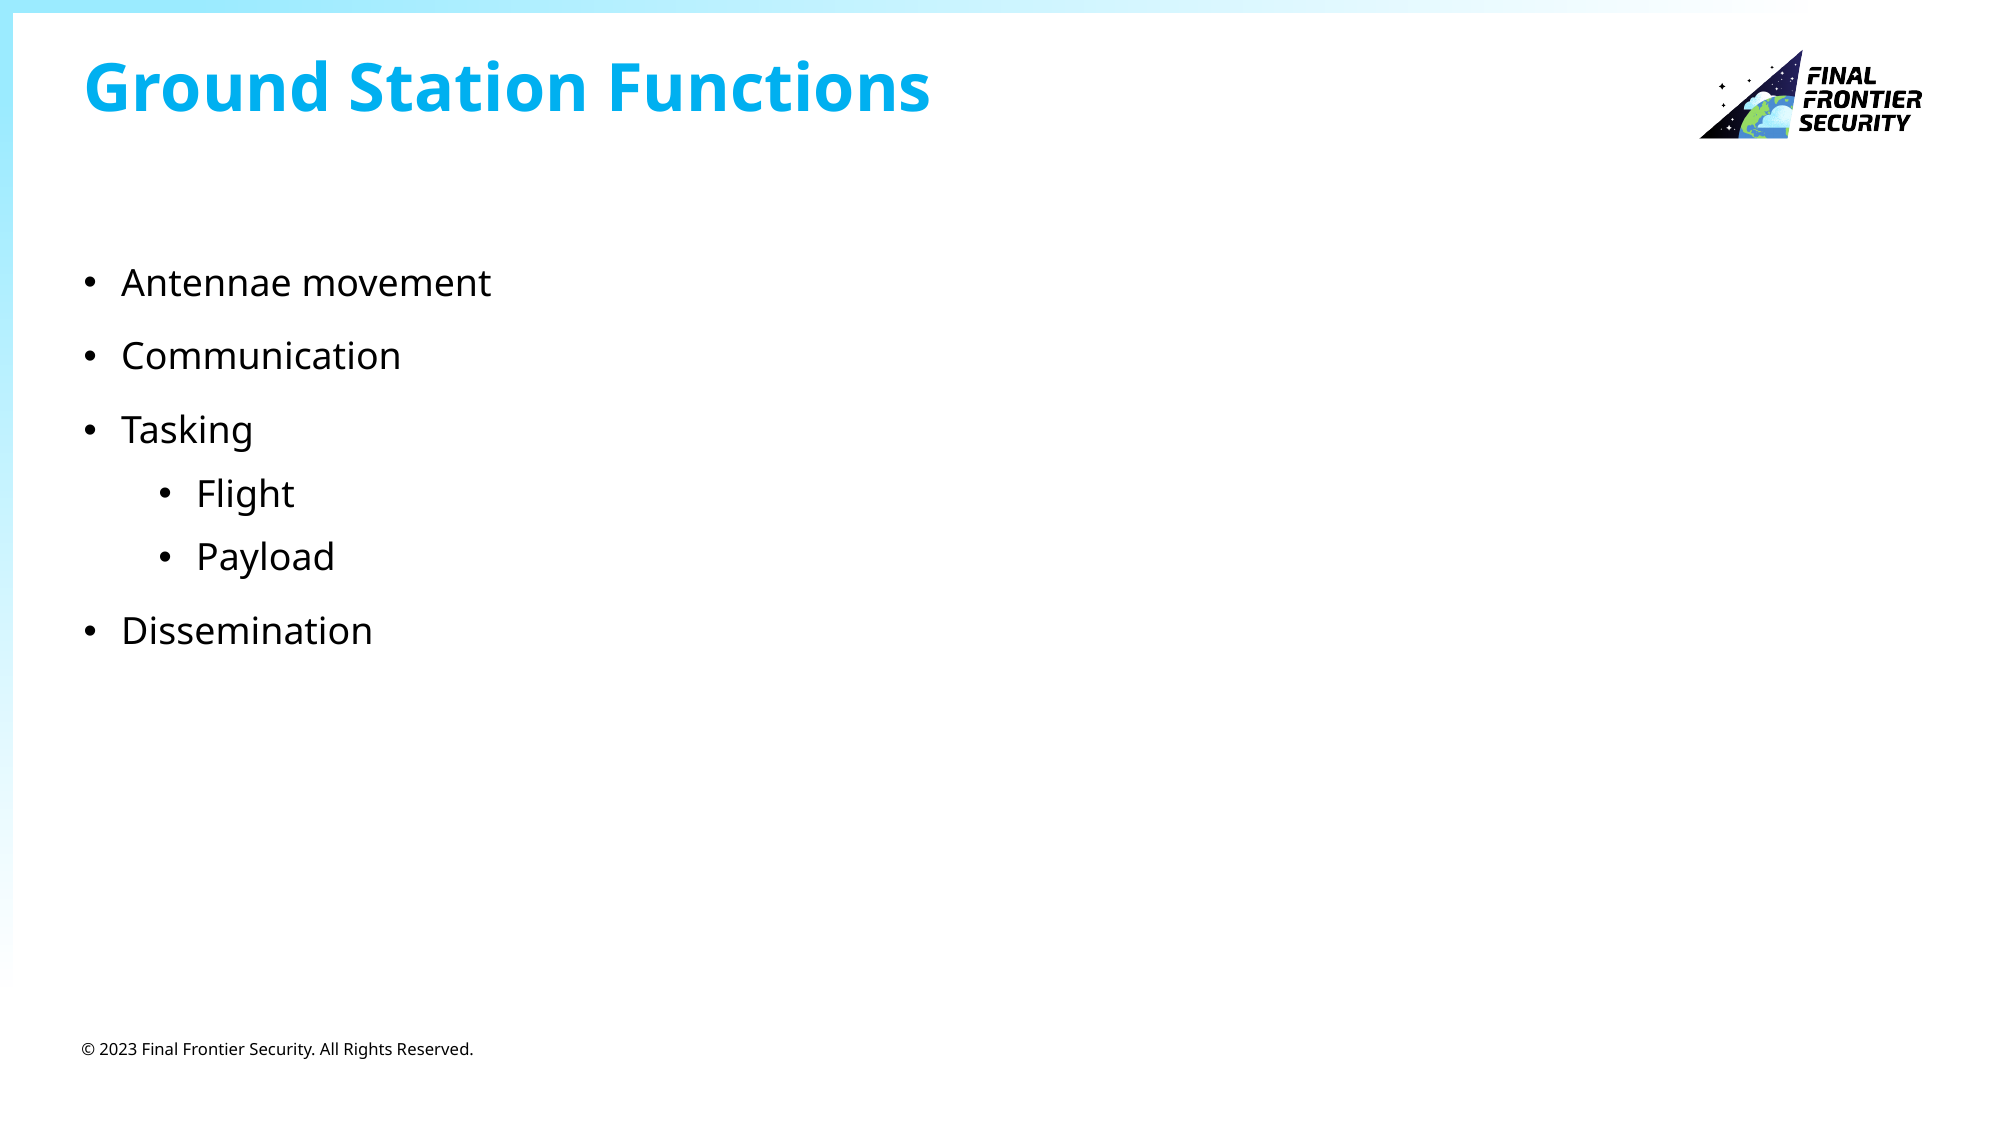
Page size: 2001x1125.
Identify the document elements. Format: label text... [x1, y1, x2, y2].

title Ground Station Functions [83, 54, 1602, 220]
list Antennae movement Communication Tasking Flight Payload Dissemination [83, 263, 1917, 1021]
picture [1690, 40, 1931, 148]
